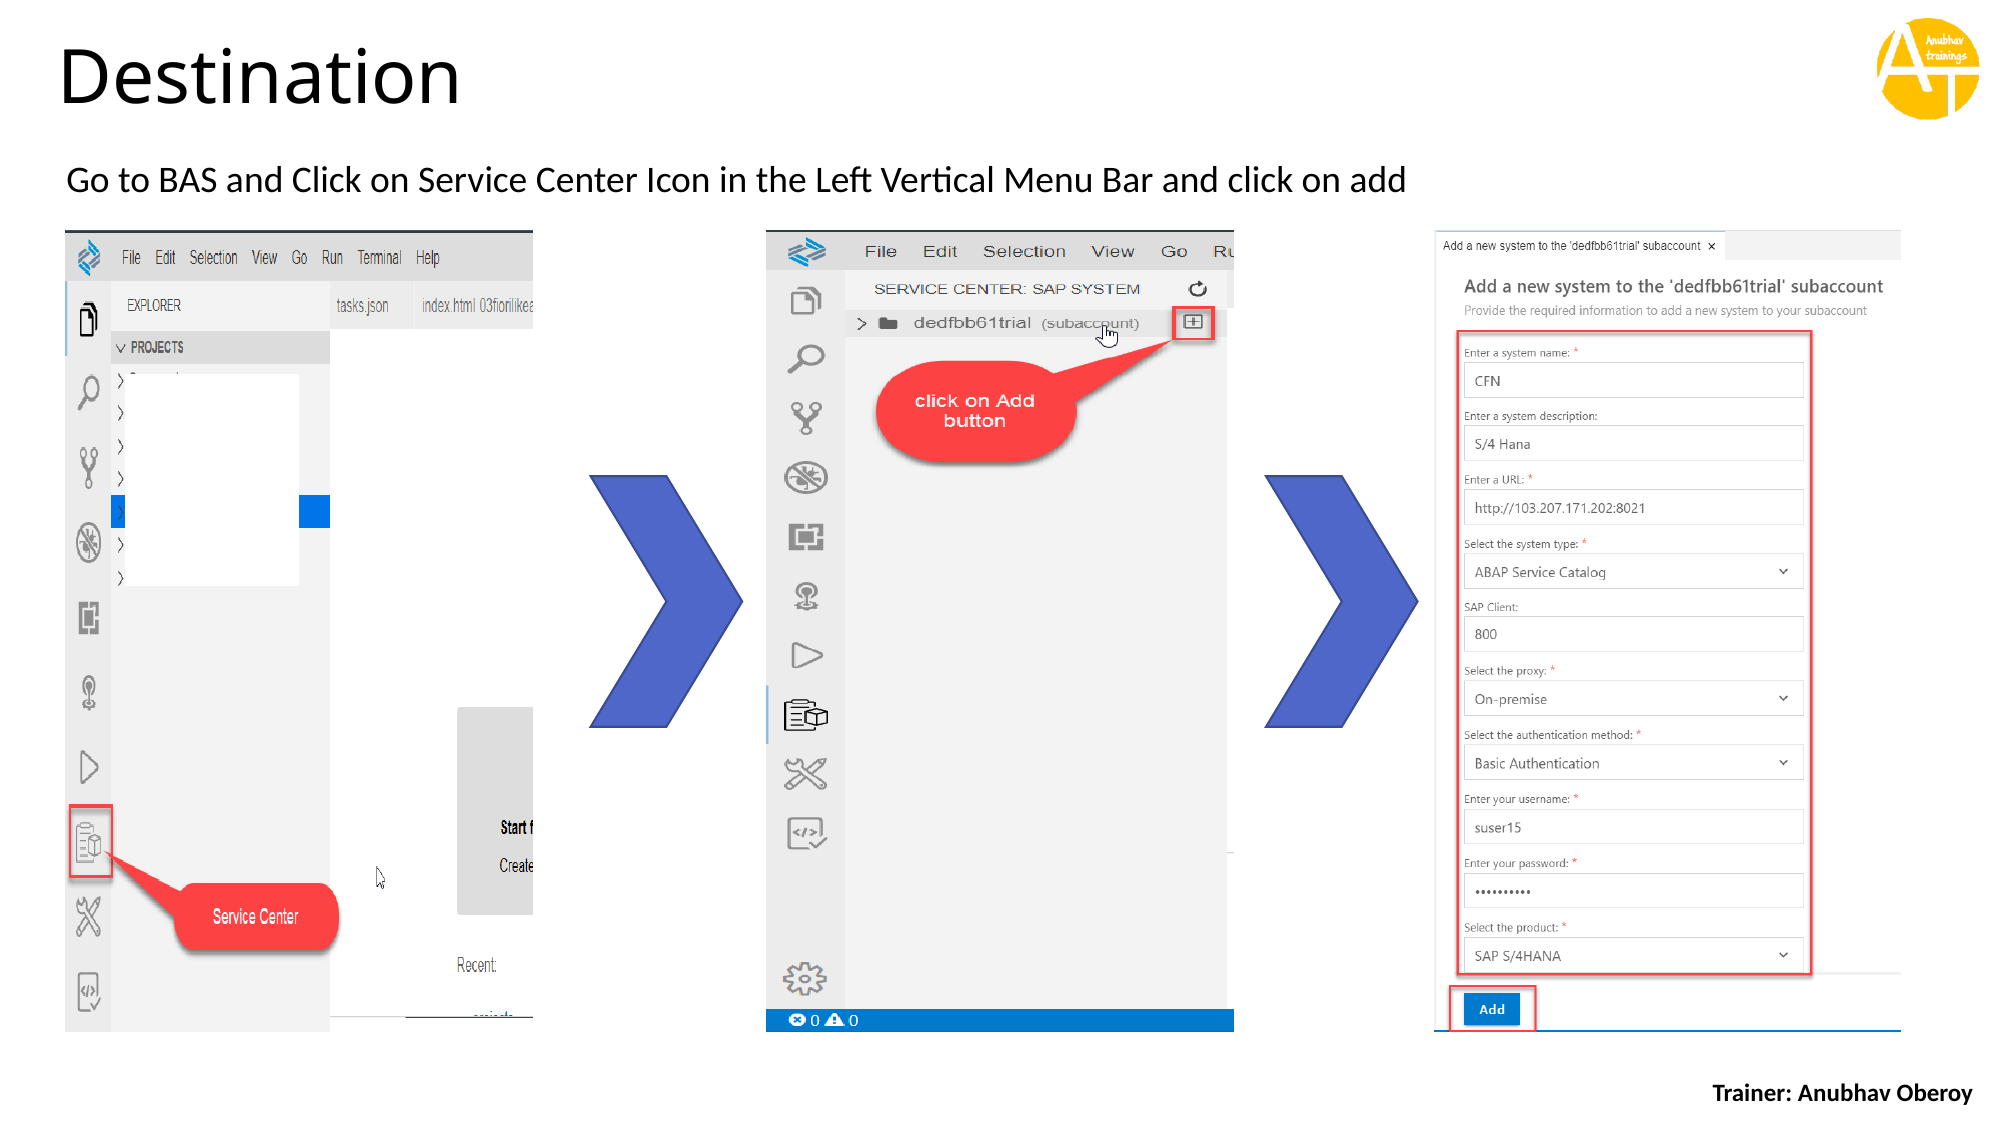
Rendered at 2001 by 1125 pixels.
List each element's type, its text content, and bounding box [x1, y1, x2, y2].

picture [766, 230, 1234, 1032]
text_box Destination [42, 30, 1896, 148]
picture [1434, 230, 1901, 1032]
footer Trainer: Anubhav Oberoy [1660, 1074, 2000, 1108]
picture [65, 230, 533, 1032]
text_box Go to BAS and Click on Service Center Icon in the Left Vertical Menu Bar and click on add [42, 148, 1502, 208]
picture [1866, 11, 1985, 128]
text_box [1264, 475, 1419, 728]
text_box [588, 475, 744, 728]
